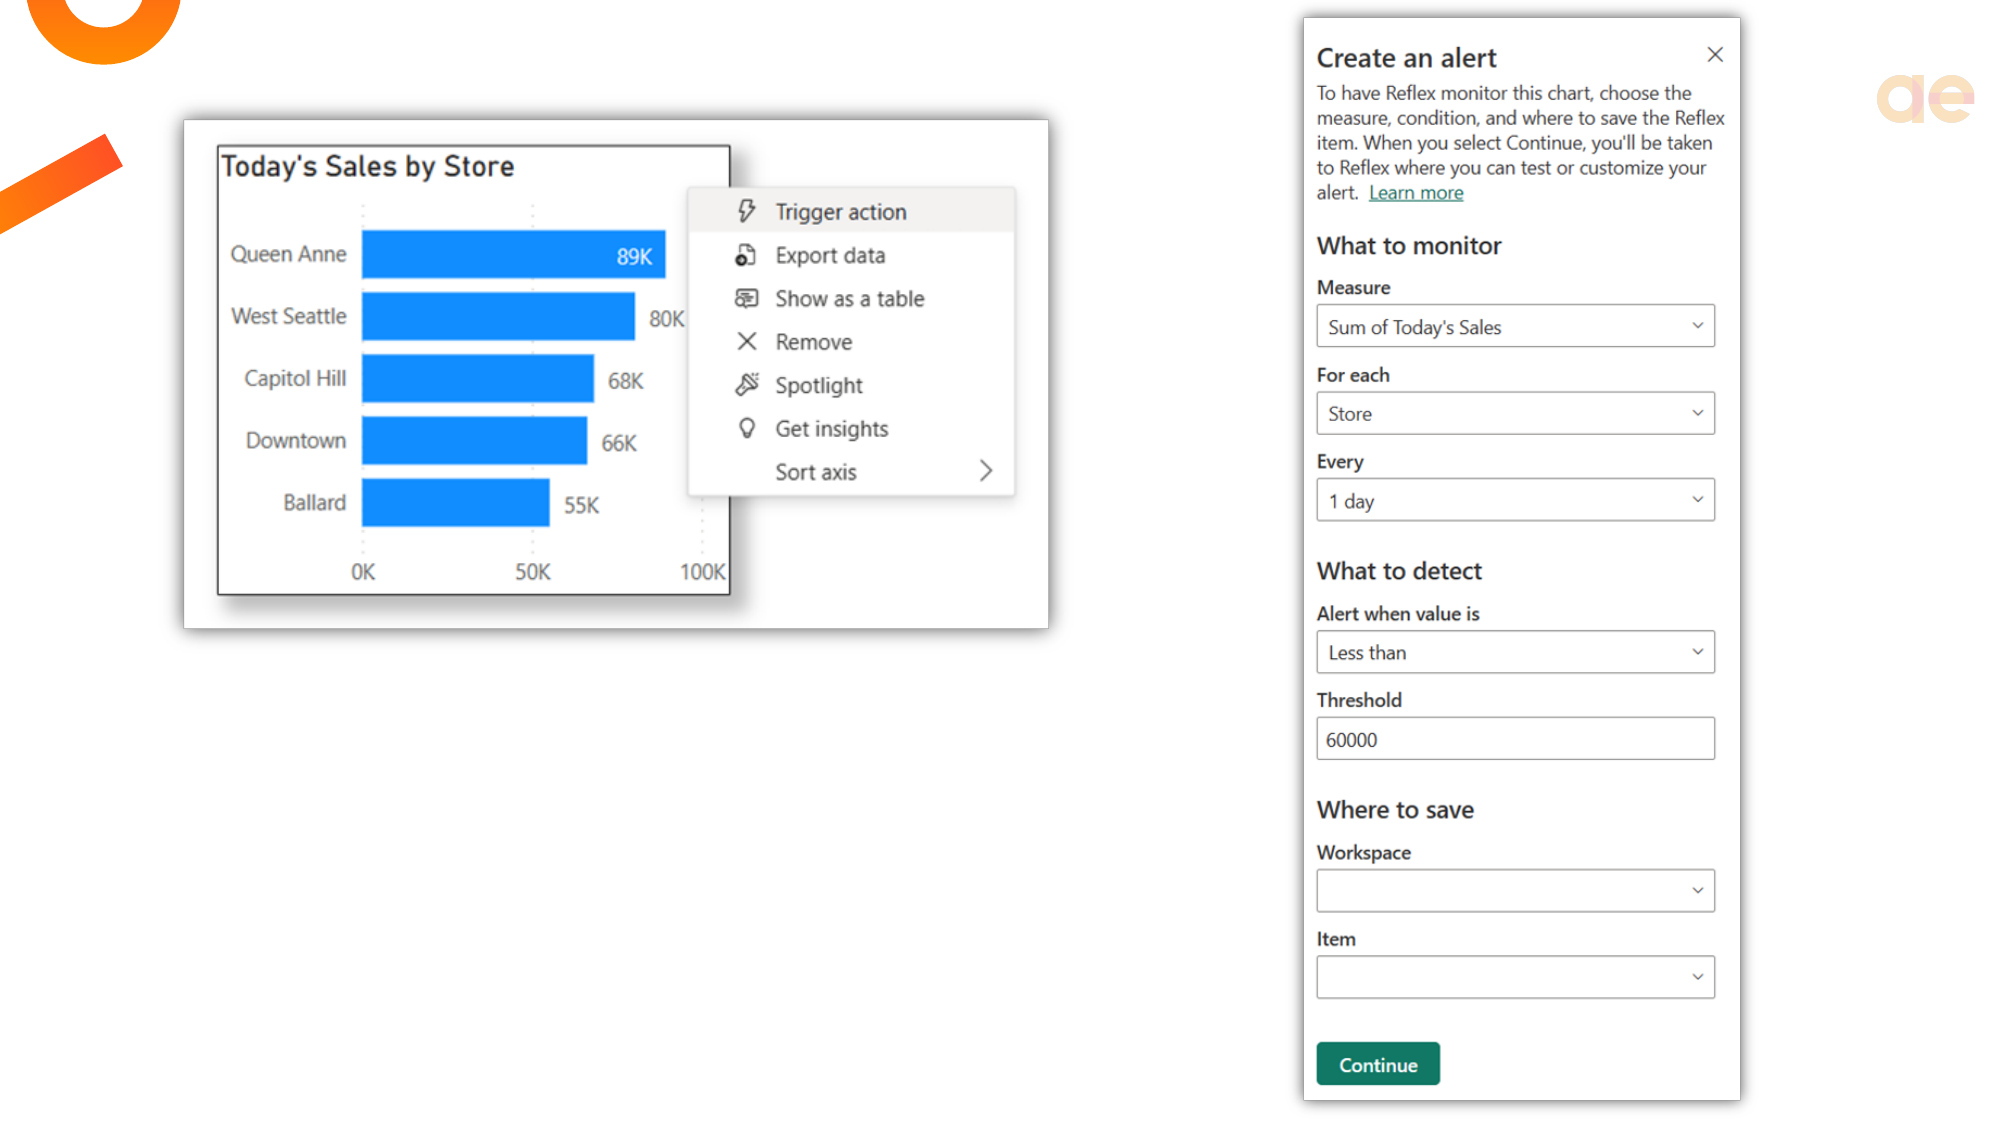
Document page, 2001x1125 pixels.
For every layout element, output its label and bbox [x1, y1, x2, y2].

picture [155, 91, 1078, 658]
picture [1282, 0, 1762, 1122]
picture [1877, 75, 1975, 123]
